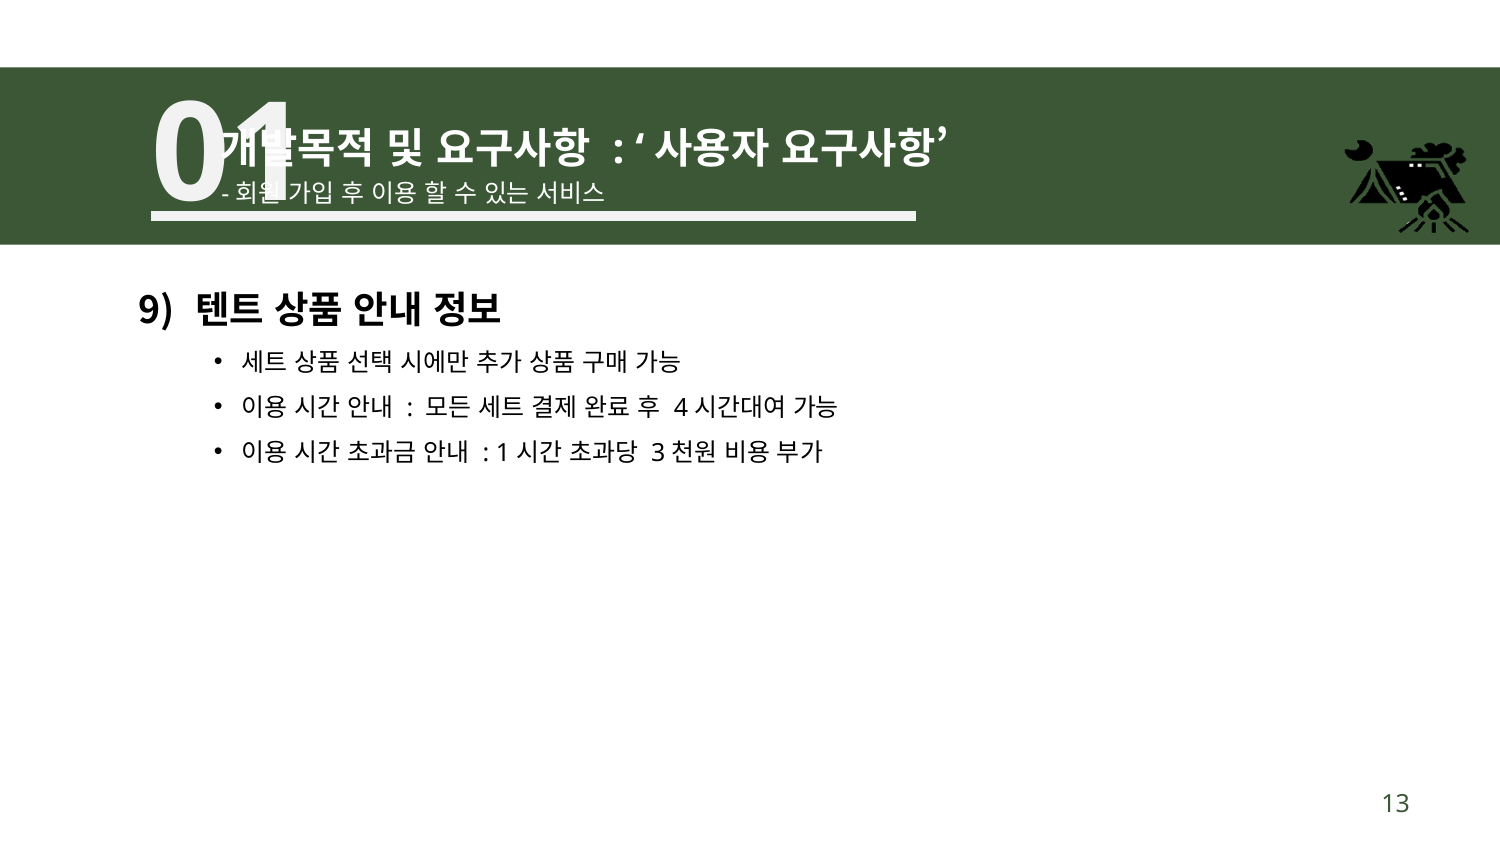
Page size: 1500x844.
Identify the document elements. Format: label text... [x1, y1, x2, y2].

picture [1328, 130, 1500, 243]
text_box 개발목적 및 요구사항 : ‘사용자 요구사항’ [206, 114, 1022, 180]
slide_number 13 [1074, 782, 1425, 827]
text_box [0, 65, 1500, 247]
text_box -회원 가입 후 이용 할 수 있는 서비스 [206, 170, 798, 216]
text_box [99, 247, 1450, 773]
text_box 01 [136, 55, 932, 236]
text_box 텐트 상품 안내 정보 세트 상품 선택 시에만 추가 상품 구매 가능 이용 시간 안내 : 모든 세트 결제 완료 후 4시간대여 가능 이용 시간 초과금 안내 : 1시간 초과당 3천원 비용 부가 [123, 256, 1424, 474]
